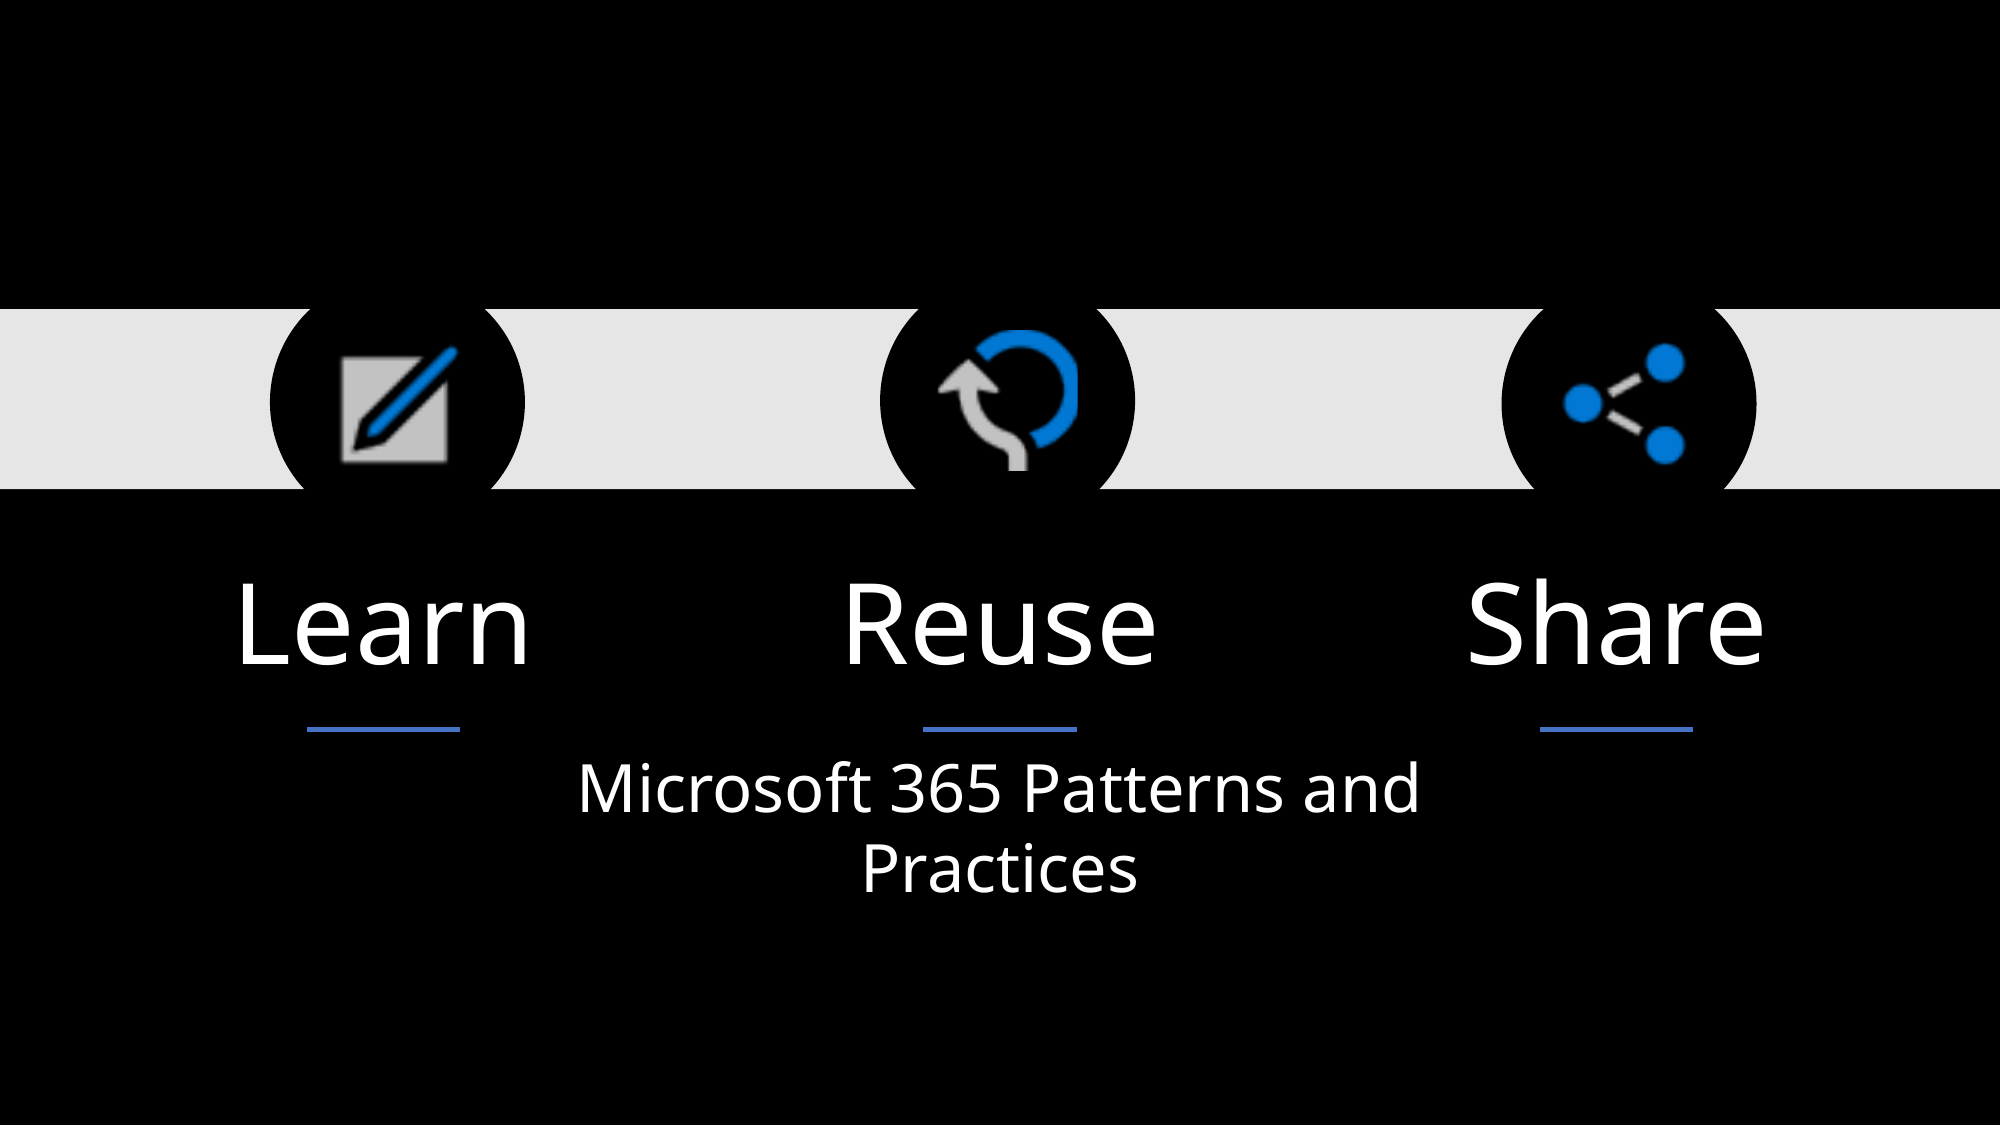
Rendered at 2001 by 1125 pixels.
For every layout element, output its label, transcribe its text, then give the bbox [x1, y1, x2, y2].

text_box Learn [95, 538, 672, 702]
text_box [525, 309, 880, 490]
text_box [1757, 309, 2000, 490]
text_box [269, 274, 525, 530]
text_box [880, 272, 1136, 528]
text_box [1501, 276, 1757, 532]
text_box Share [1328, 538, 1905, 702]
text_box Reuse [712, 538, 1288, 702]
text_box [1136, 309, 1501, 490]
text_box [0, 309, 269, 490]
text_box Microsoft 365 Patterns and Practices [452, 745, 1548, 929]
